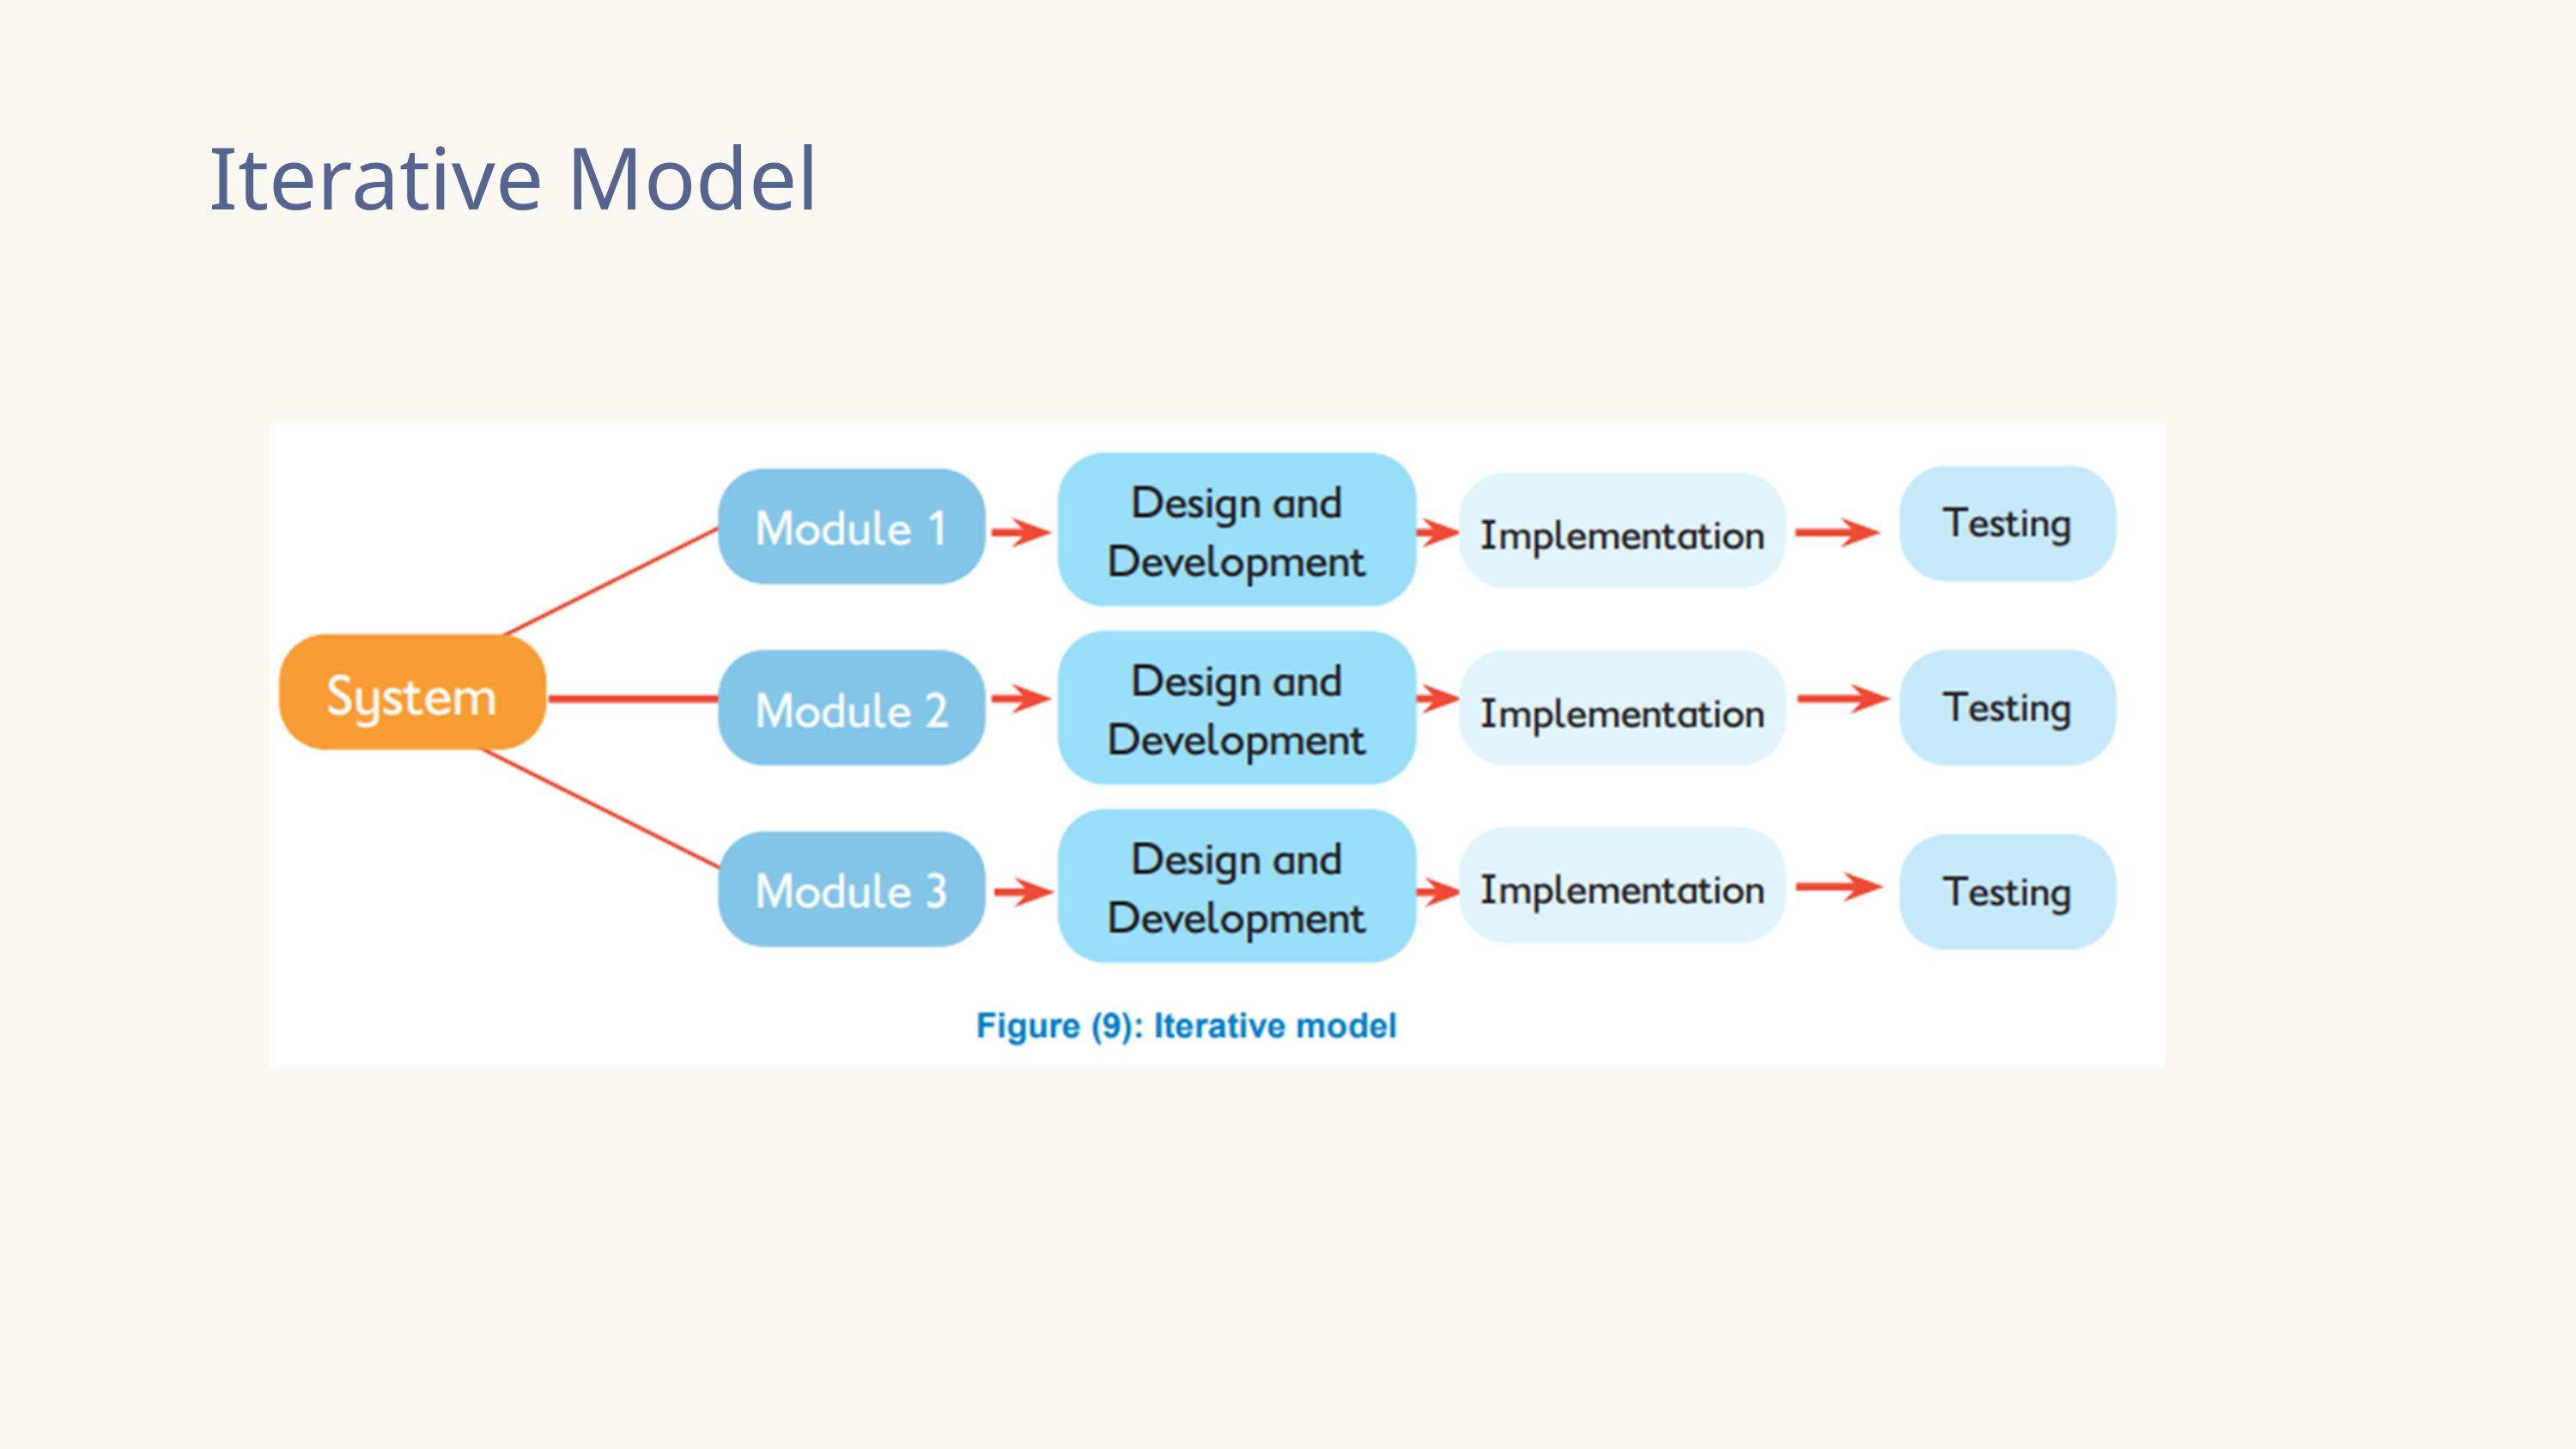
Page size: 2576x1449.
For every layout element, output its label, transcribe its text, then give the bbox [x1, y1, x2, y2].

text_box [268, 423, 2166, 1067]
text_box Iterative Model [191, 106, 838, 227]
